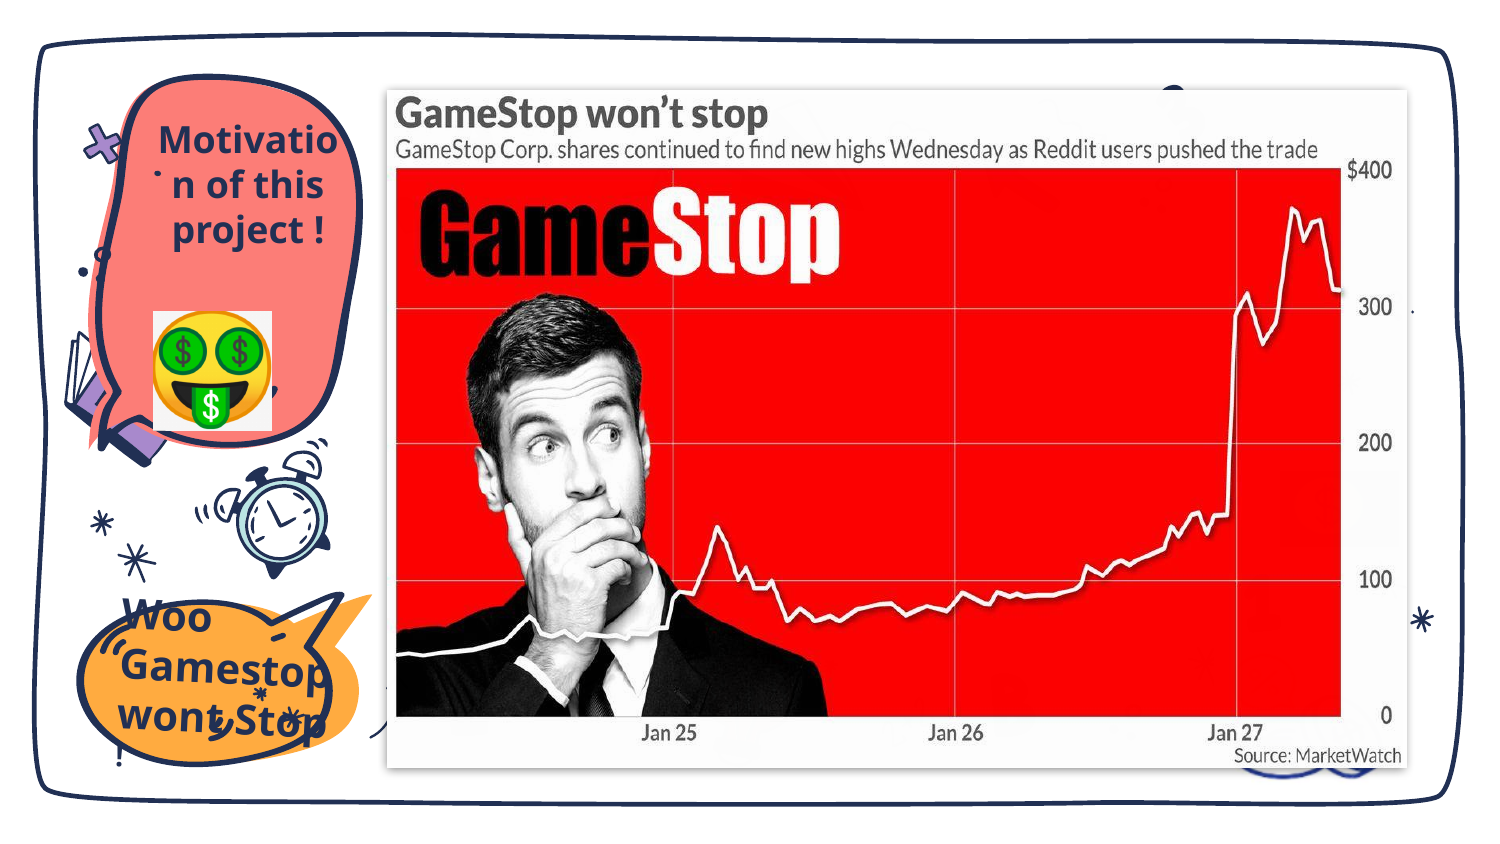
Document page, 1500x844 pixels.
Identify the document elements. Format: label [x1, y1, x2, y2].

text_box [39, 57, 413, 483]
text_box [81, 122, 124, 165]
text_box [252, 686, 306, 732]
text_box [194, 491, 331, 580]
picture [387, 89, 1407, 788]
text_box [63, 591, 373, 768]
text_box [1410, 559, 1435, 633]
text_box [1410, 290, 1415, 321]
picture [153, 311, 272, 432]
text_box [89, 509, 158, 584]
text_box [76, 246, 113, 284]
